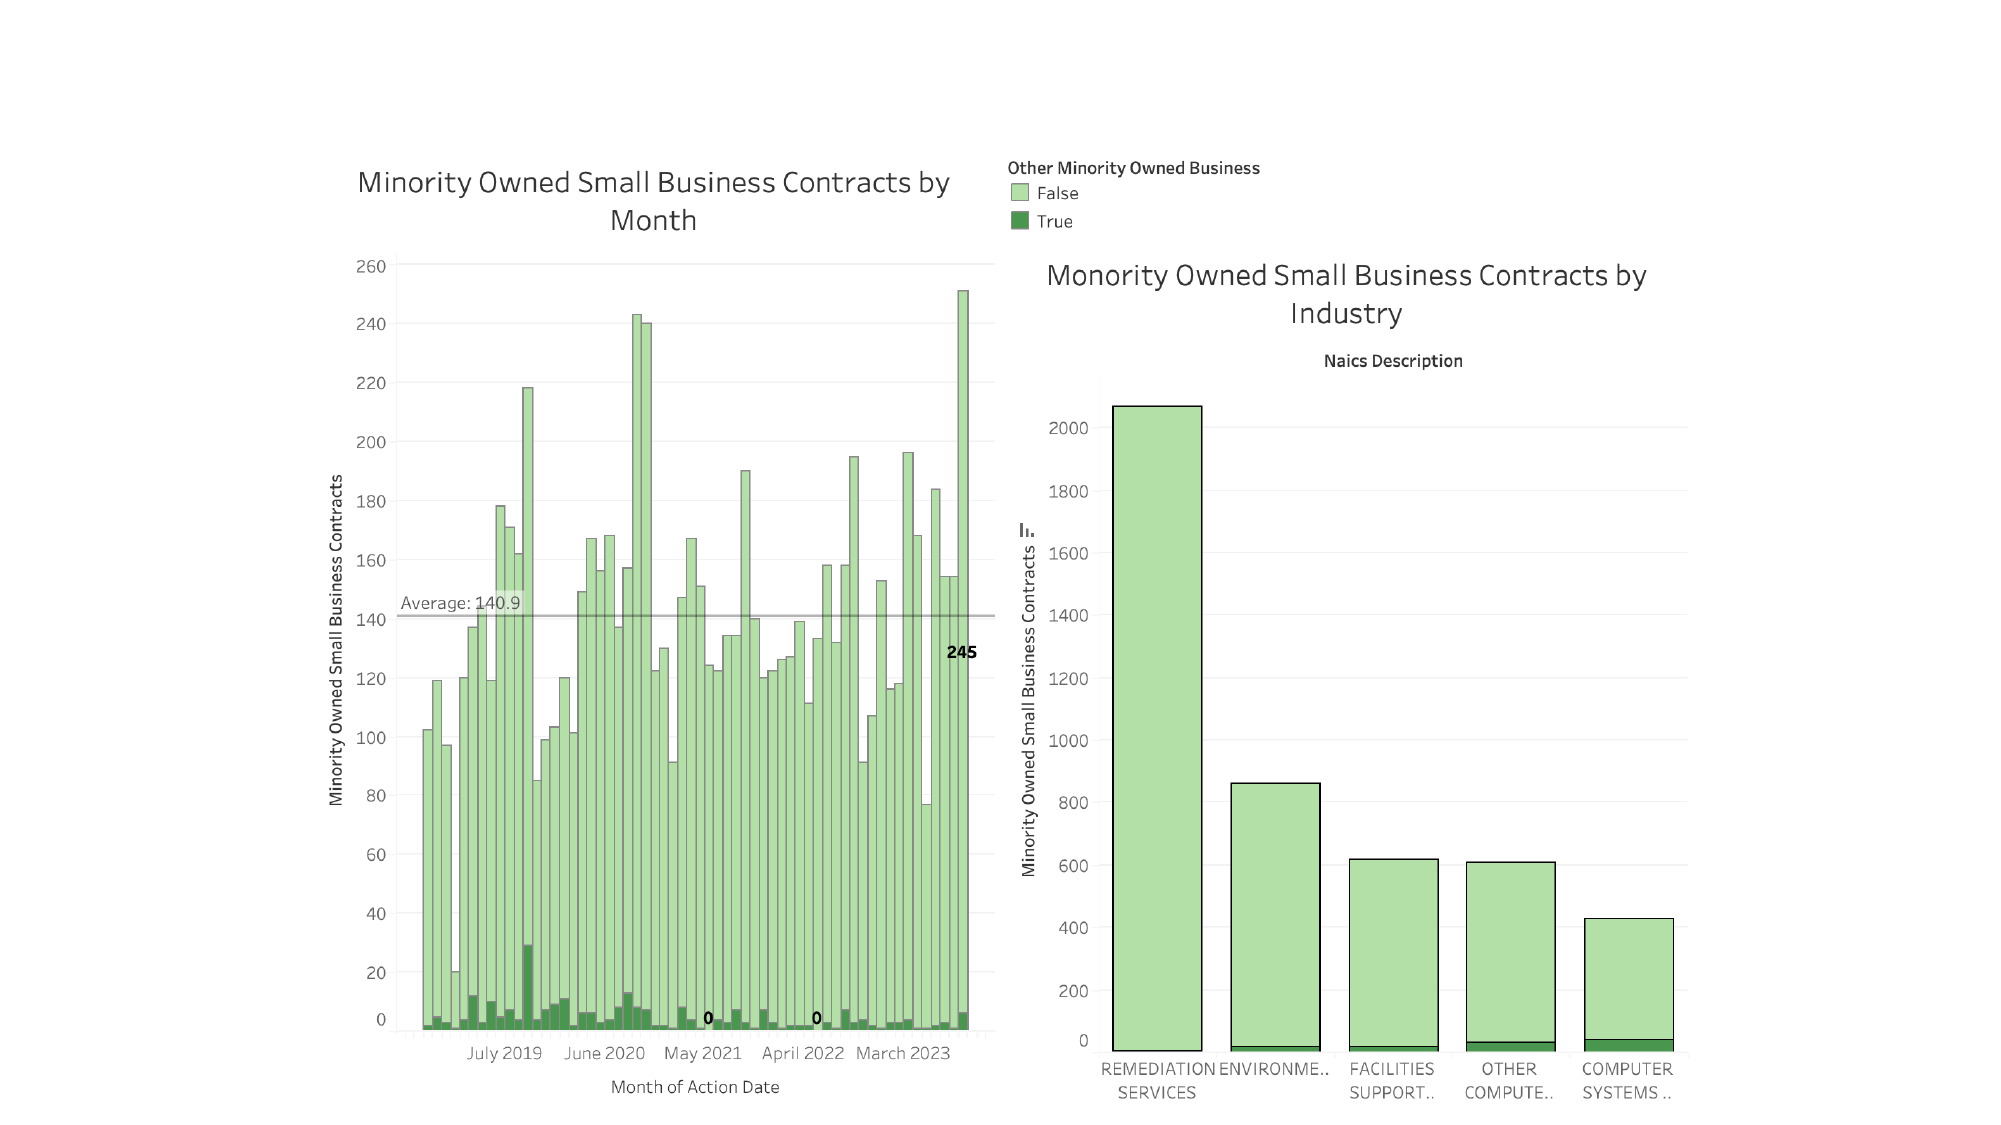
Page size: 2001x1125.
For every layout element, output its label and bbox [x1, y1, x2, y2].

picture [296, 0, 1704, 1125]
